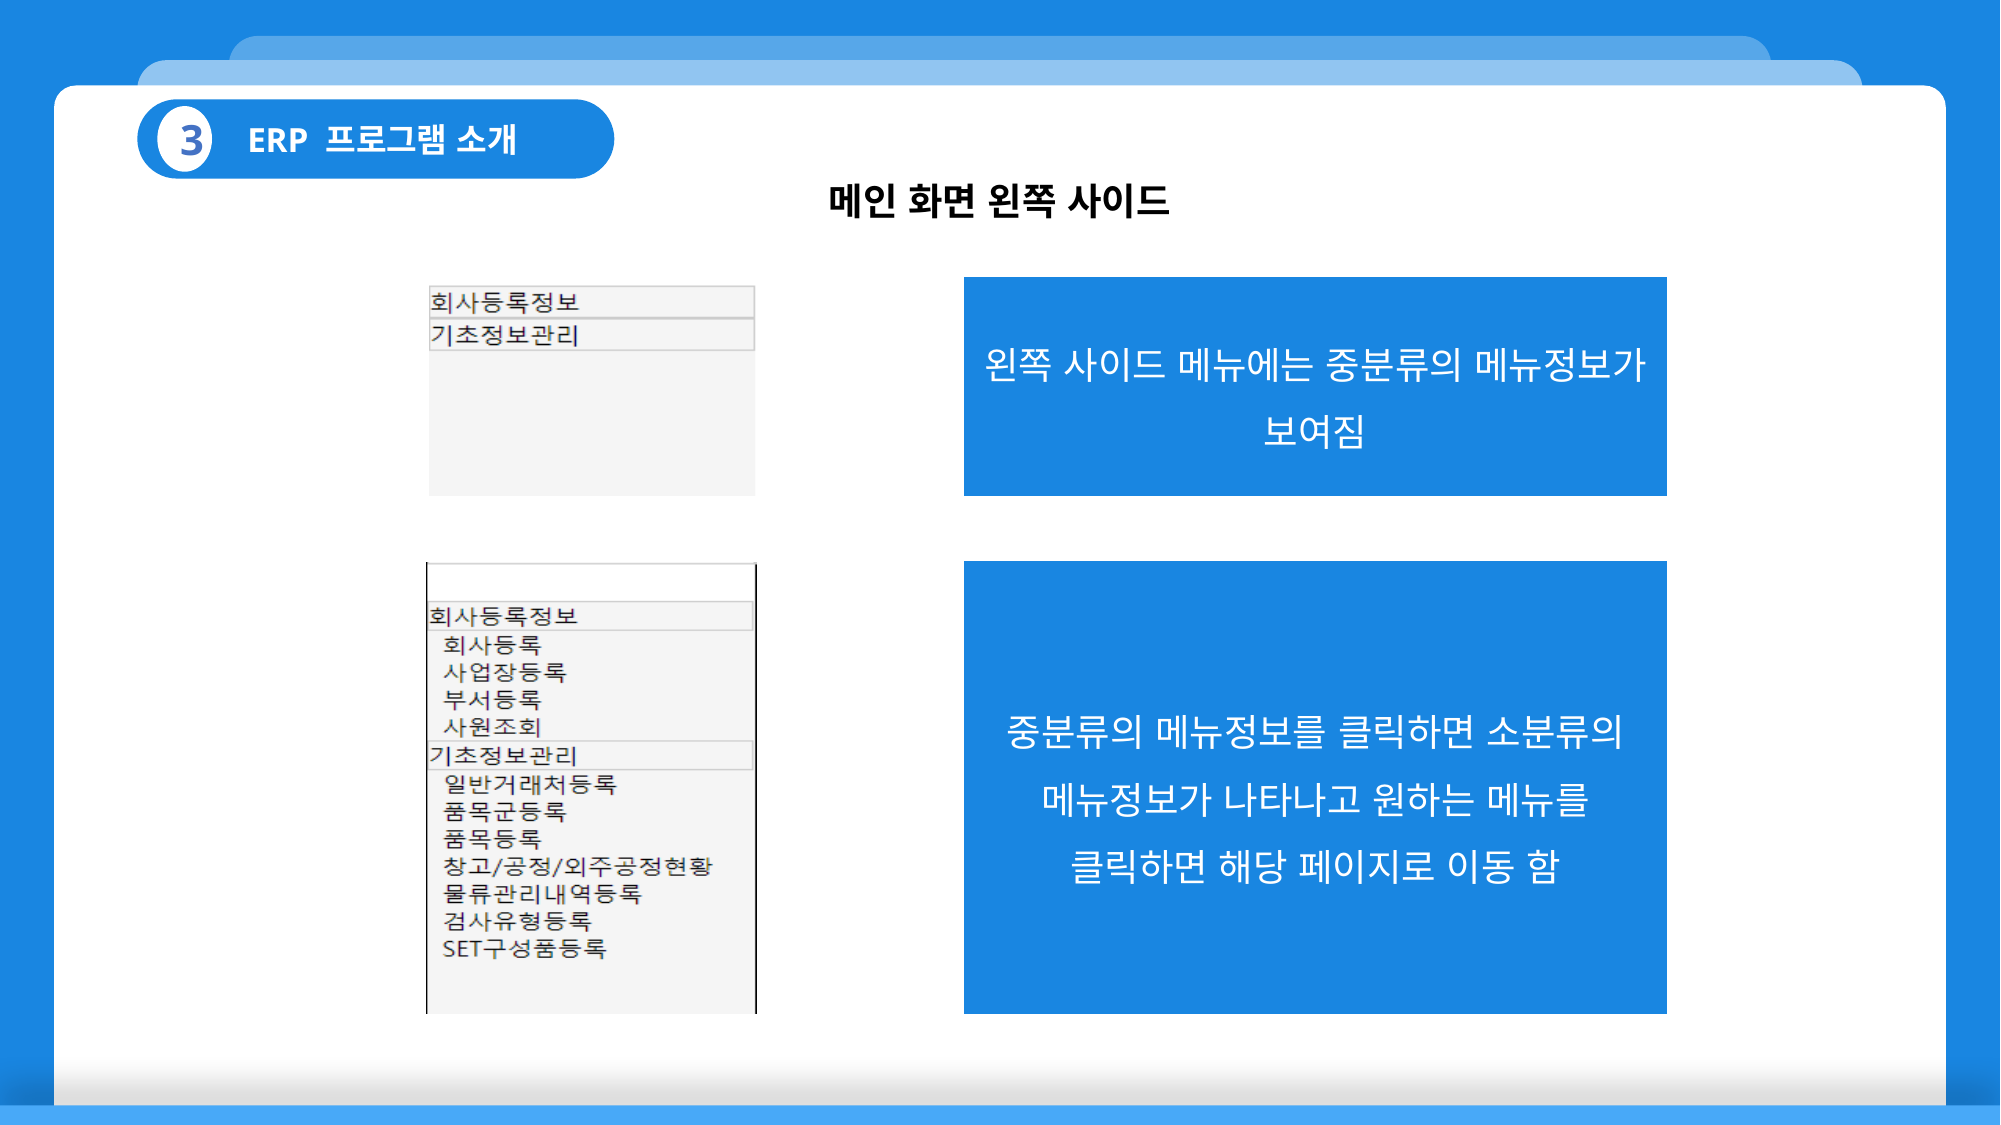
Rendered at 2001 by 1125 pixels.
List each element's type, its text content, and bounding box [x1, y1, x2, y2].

text_box 3 [156, 105, 214, 173]
text_box [0, 1104, 2000, 1125]
picture [429, 246, 757, 496]
text_box 중분류의 메뉴정보를 클릭하면 소분류의 메뉴정보가 나타나고 원하는 메뉴를 클릭하면 해당 페이지로 이동 함 [964, 561, 1667, 1014]
text_box 메인 화면 왼쪽 사이드 [738, 170, 1262, 231]
text_box ERP 프로그램 소개 [136, 98, 616, 180]
picture [426, 562, 757, 1014]
text_box [53, 84, 1947, 1068]
text_box [228, 34, 1772, 59]
text_box 왼쪽 사이드 메뉴에는 중분류의 메뉴정보가 보여짐 [964, 277, 1667, 496]
text_box [136, 59, 1864, 84]
